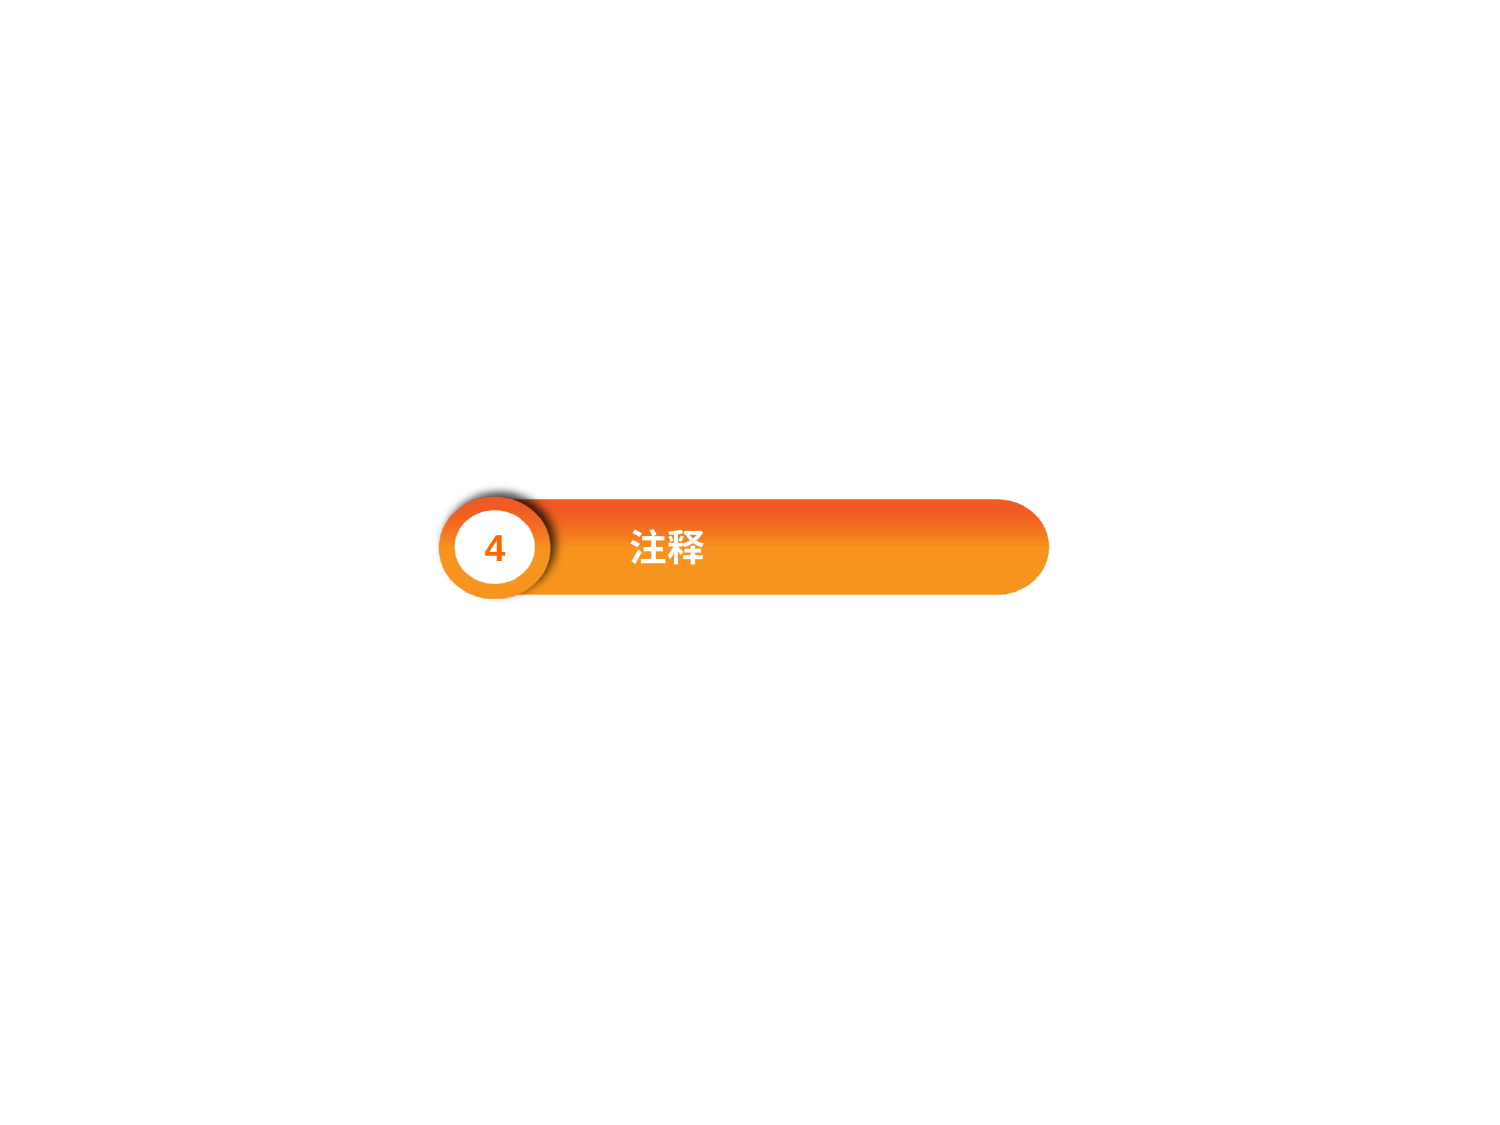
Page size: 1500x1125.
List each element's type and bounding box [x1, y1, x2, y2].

picture [365, 459, 1097, 638]
